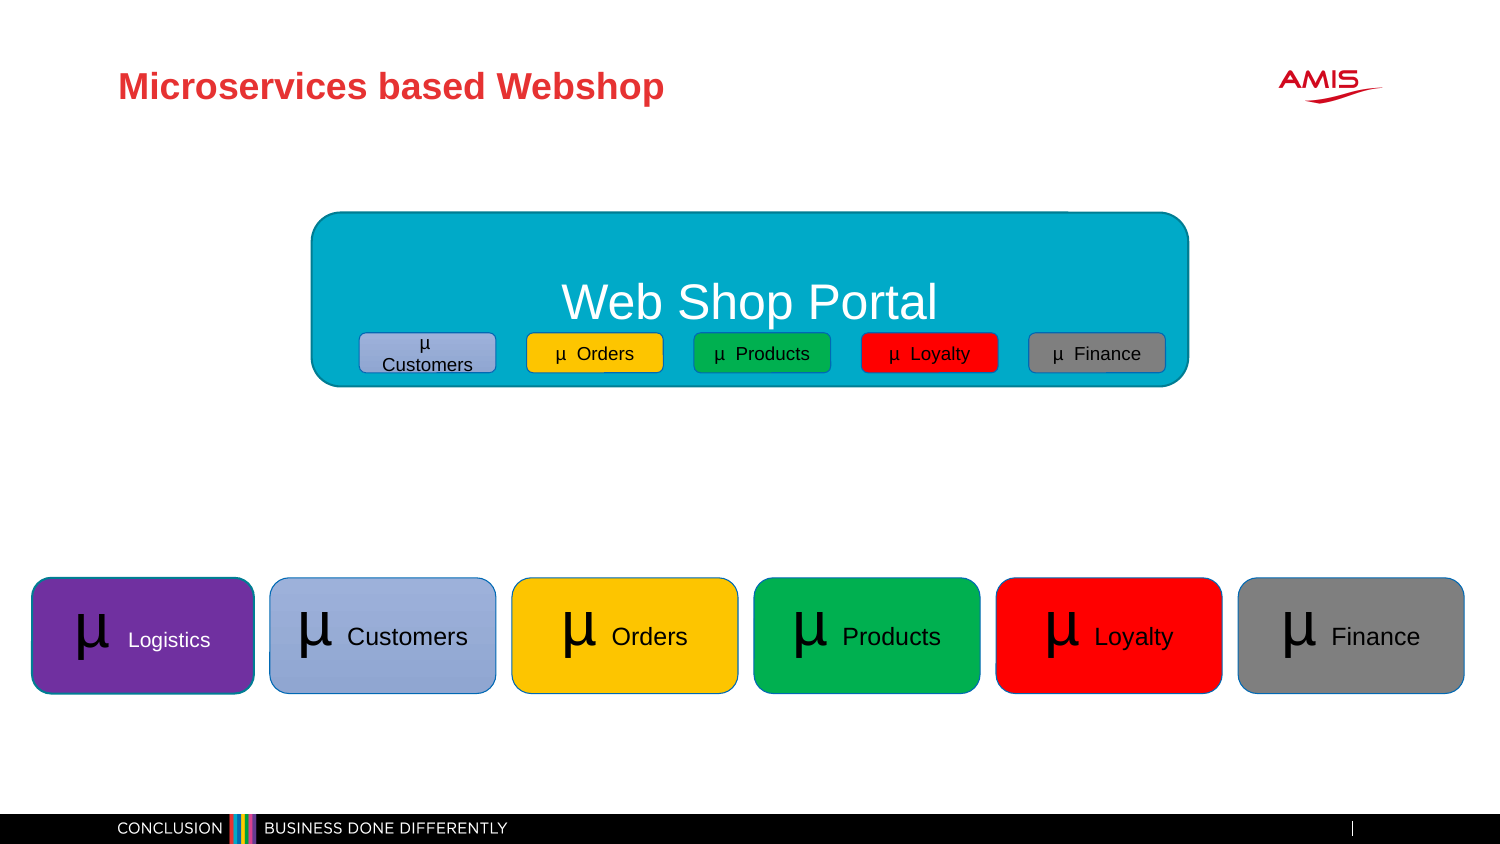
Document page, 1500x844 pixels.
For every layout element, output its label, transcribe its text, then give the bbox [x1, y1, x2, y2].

text_box µ Finance [1028, 332, 1167, 374]
text_box µ Orders [511, 577, 739, 695]
title Microservices based Webshop [118, 47, 1205, 130]
text_box µ Orders [526, 332, 664, 374]
text_box µ Logistics [30, 576, 255, 695]
text_box µ Products [753, 577, 981, 695]
picture [0, 814, 236, 844]
text_box µ Products [693, 332, 832, 374]
picture [239, 814, 1500, 844]
text_box µ Loyalty [860, 332, 999, 374]
text_box Web Shop Portal [310, 211, 1190, 388]
text_box µ Loyalty [995, 577, 1223, 695]
text_box µ Customers [358, 332, 497, 374]
text_box µ Finance [1237, 577, 1465, 695]
picture [1205, 58, 1388, 106]
text_box µ Customers [269, 577, 497, 695]
